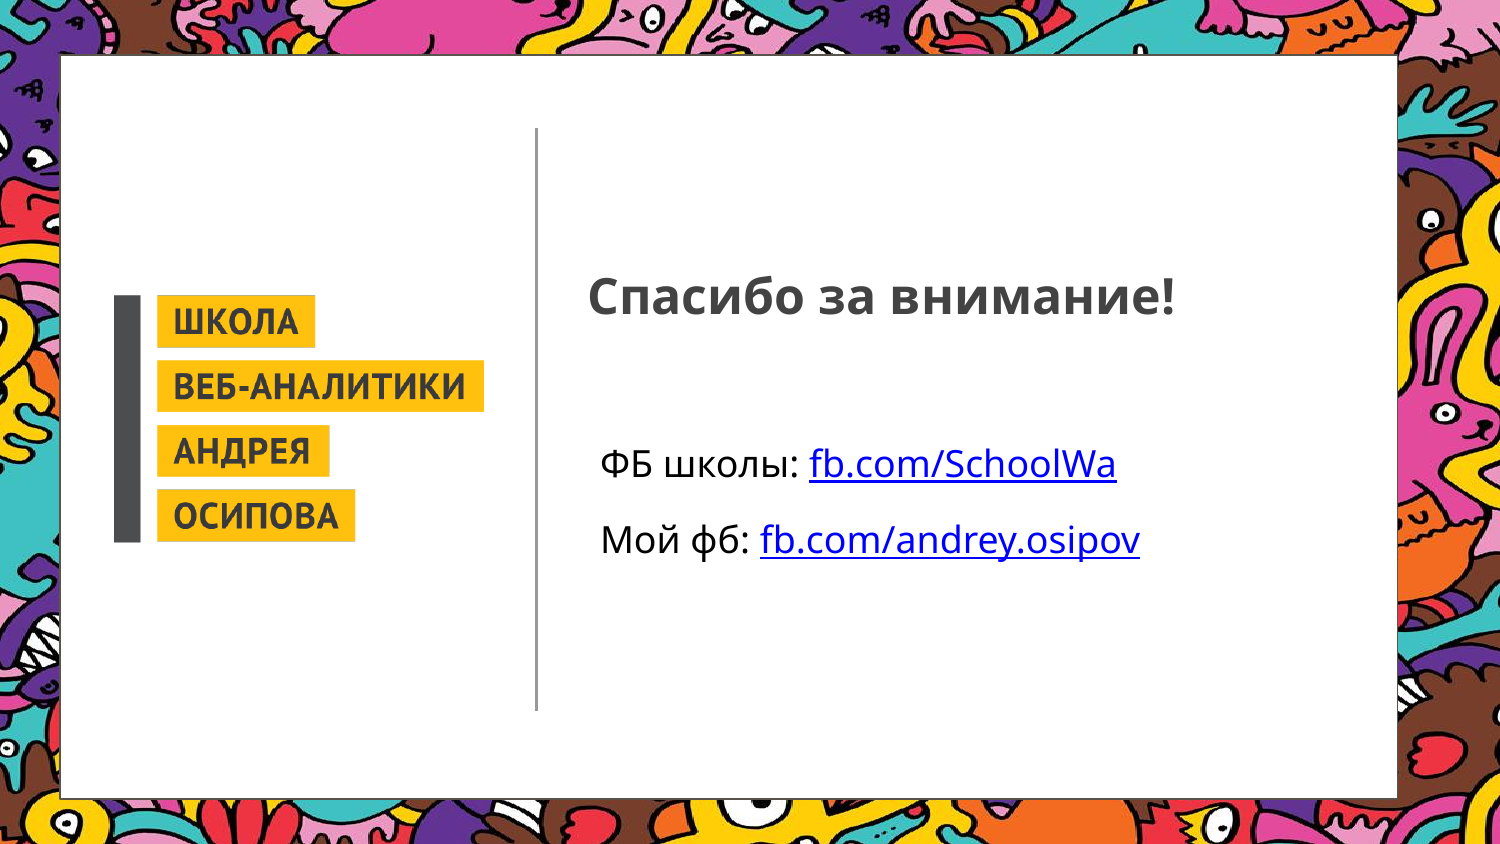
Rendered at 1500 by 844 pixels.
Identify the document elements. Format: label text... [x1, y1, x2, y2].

picture [0, 0, 1500, 844]
text_box Спасибо за внимание! ФБ школы: fb.com/SchoolWa Мой фб: fb.com/andrey.osipov [59, 54, 1398, 799]
